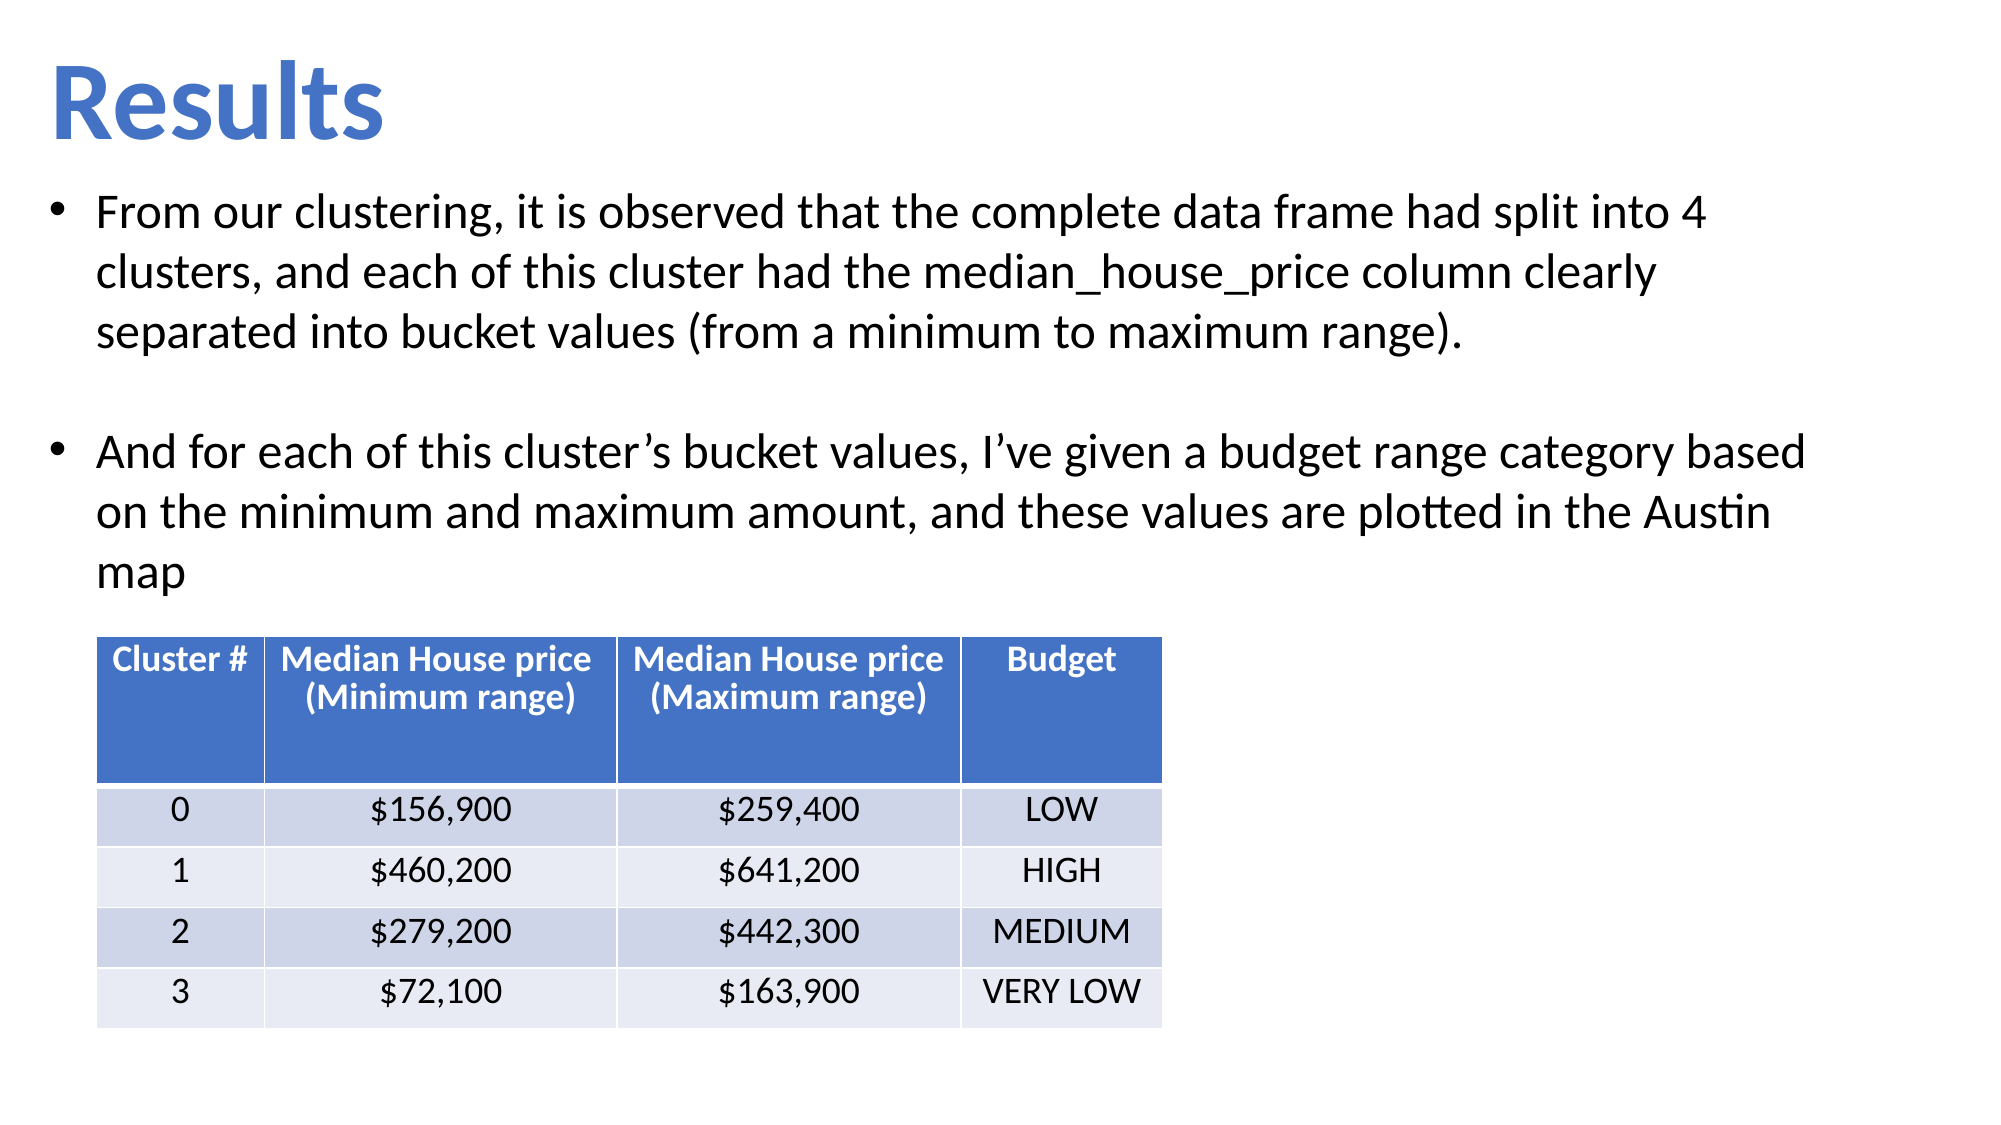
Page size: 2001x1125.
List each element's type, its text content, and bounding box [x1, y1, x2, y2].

table_cell HIGH [962, 848, 1162, 907]
table_cell VERY LOW [962, 969, 1162, 1028]
table_cell $156,900 [265, 789, 616, 846]
table_cell $641,200 [618, 848, 960, 907]
table_header Median House price (Maximum range) [618, 637, 960, 783]
table_cell 1 [97, 848, 264, 907]
table_cell $460,200 [265, 848, 616, 907]
table_header Budget [962, 637, 1162, 783]
table_cell $163,900 [618, 969, 960, 1028]
text_box From our clustering, it is observed that the complete data frame had split into 4 clusters, and each of this cluster had the median_house_price column clearly separated into bucket values (from a minimum to maximum range). And for each of this cluster’s bucket values, I’ve given a budget range category based on the minimum and maximum amount, and these values are plotted in the Austin map [34, 171, 1884, 846]
table_cell $72,100 [265, 969, 616, 1028]
table_cell $279,200 [265, 908, 616, 967]
table_cell LOW [962, 789, 1162, 846]
table_cell $442,300 [618, 908, 960, 967]
table_cell 3 [97, 969, 264, 1028]
table_cell MEDIUM [962, 908, 1162, 967]
table_cell 0 [97, 789, 264, 846]
table_header Cluster # [97, 637, 264, 783]
text_box Results [35, 19, 402, 170]
table_cell $259,400 [618, 789, 960, 846]
table_header Median House price (Minimum range) [265, 637, 616, 783]
table_cell 2 [97, 908, 264, 967]
